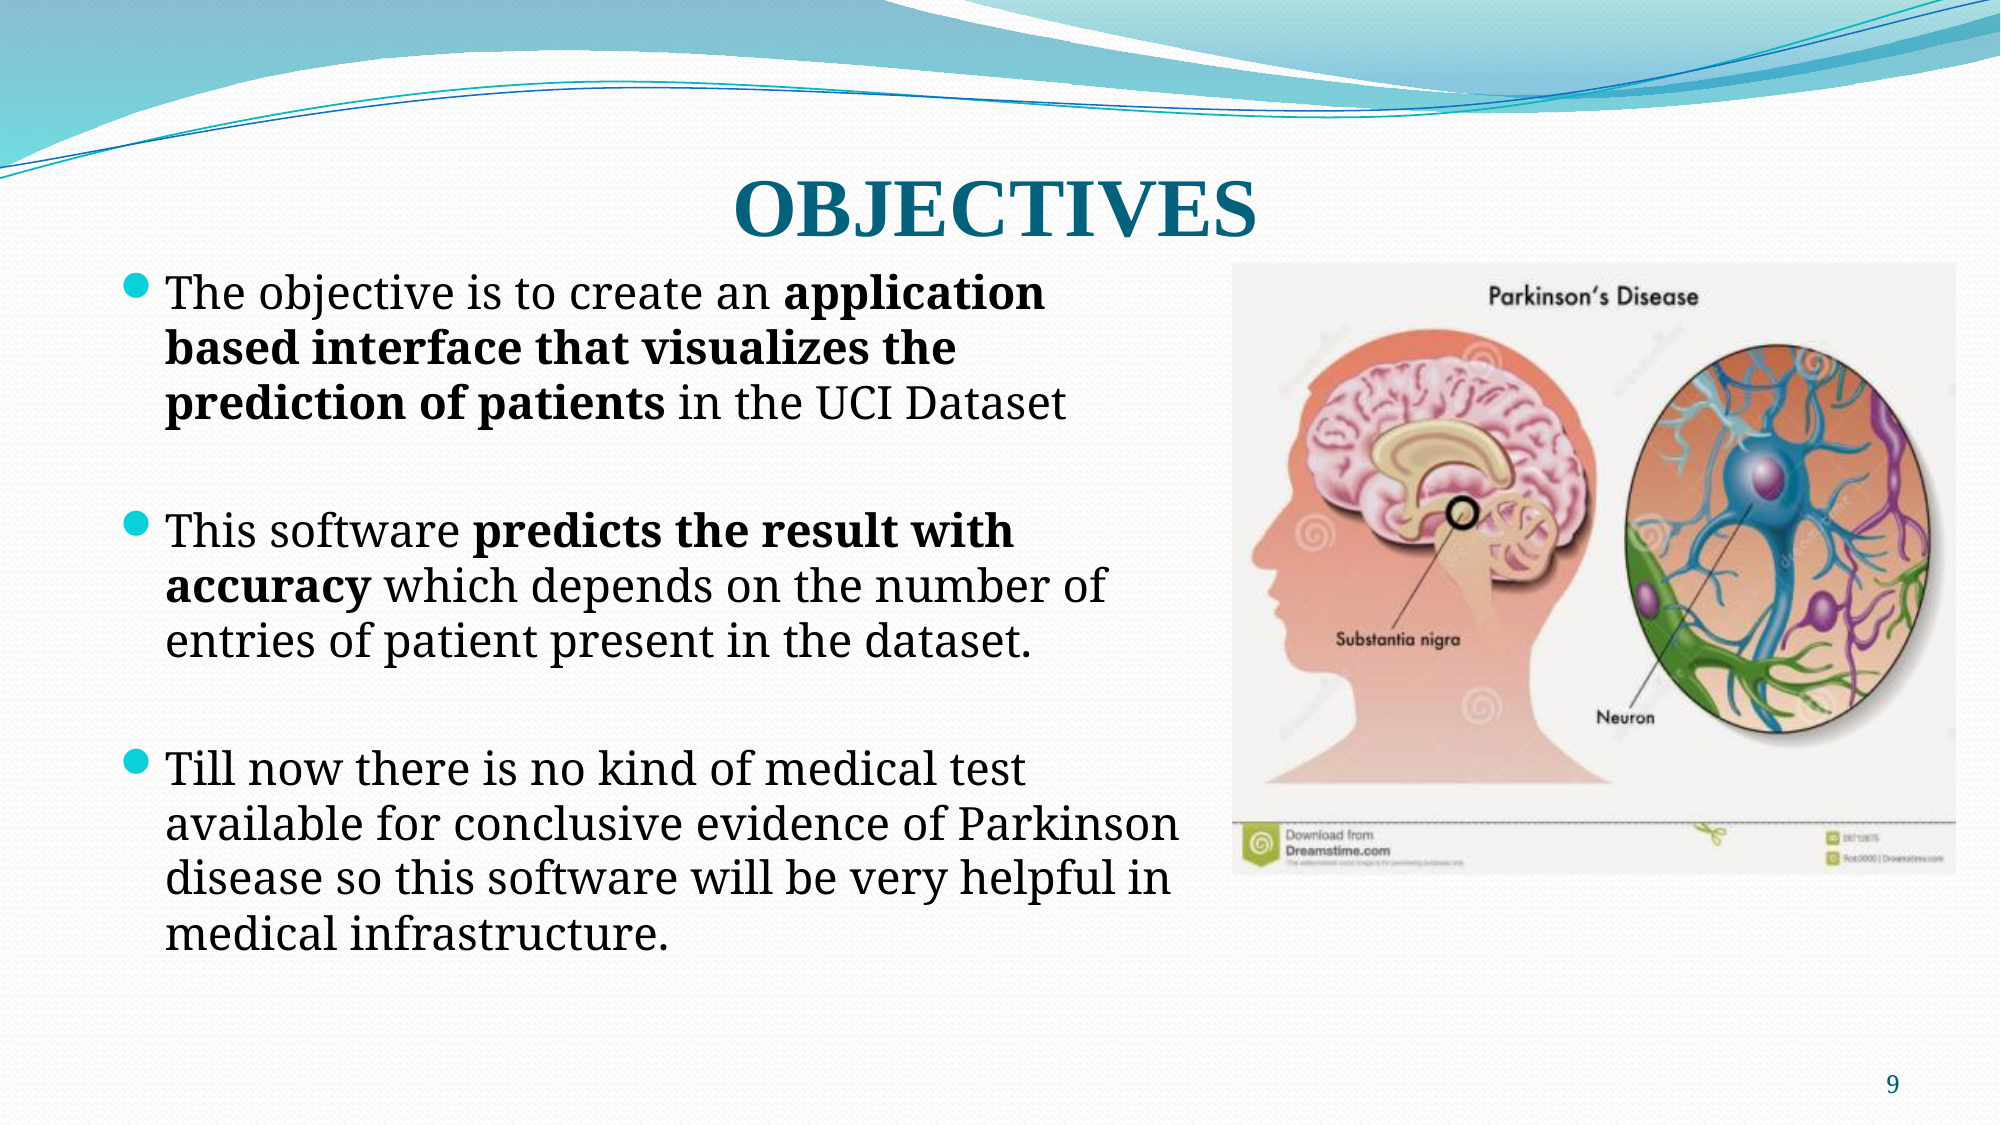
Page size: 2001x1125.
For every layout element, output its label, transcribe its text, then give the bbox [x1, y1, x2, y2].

title OBJECTIVES [133, 35, 1859, 254]
picture [1232, 262, 1956, 876]
slide_number 9 [1733, 1042, 1900, 1103]
list The objective is to create an application based interface that visualizes the prediction of patients in the UCI Dataset This software predicts the result with accuracy which depends on the number of entries of patient present in the dataset. Till now there is no kind of medical test available for conclusive evidence of Parkinson disease so this software will be very helpful in medical infrastructure. [104, 256, 1202, 997]
